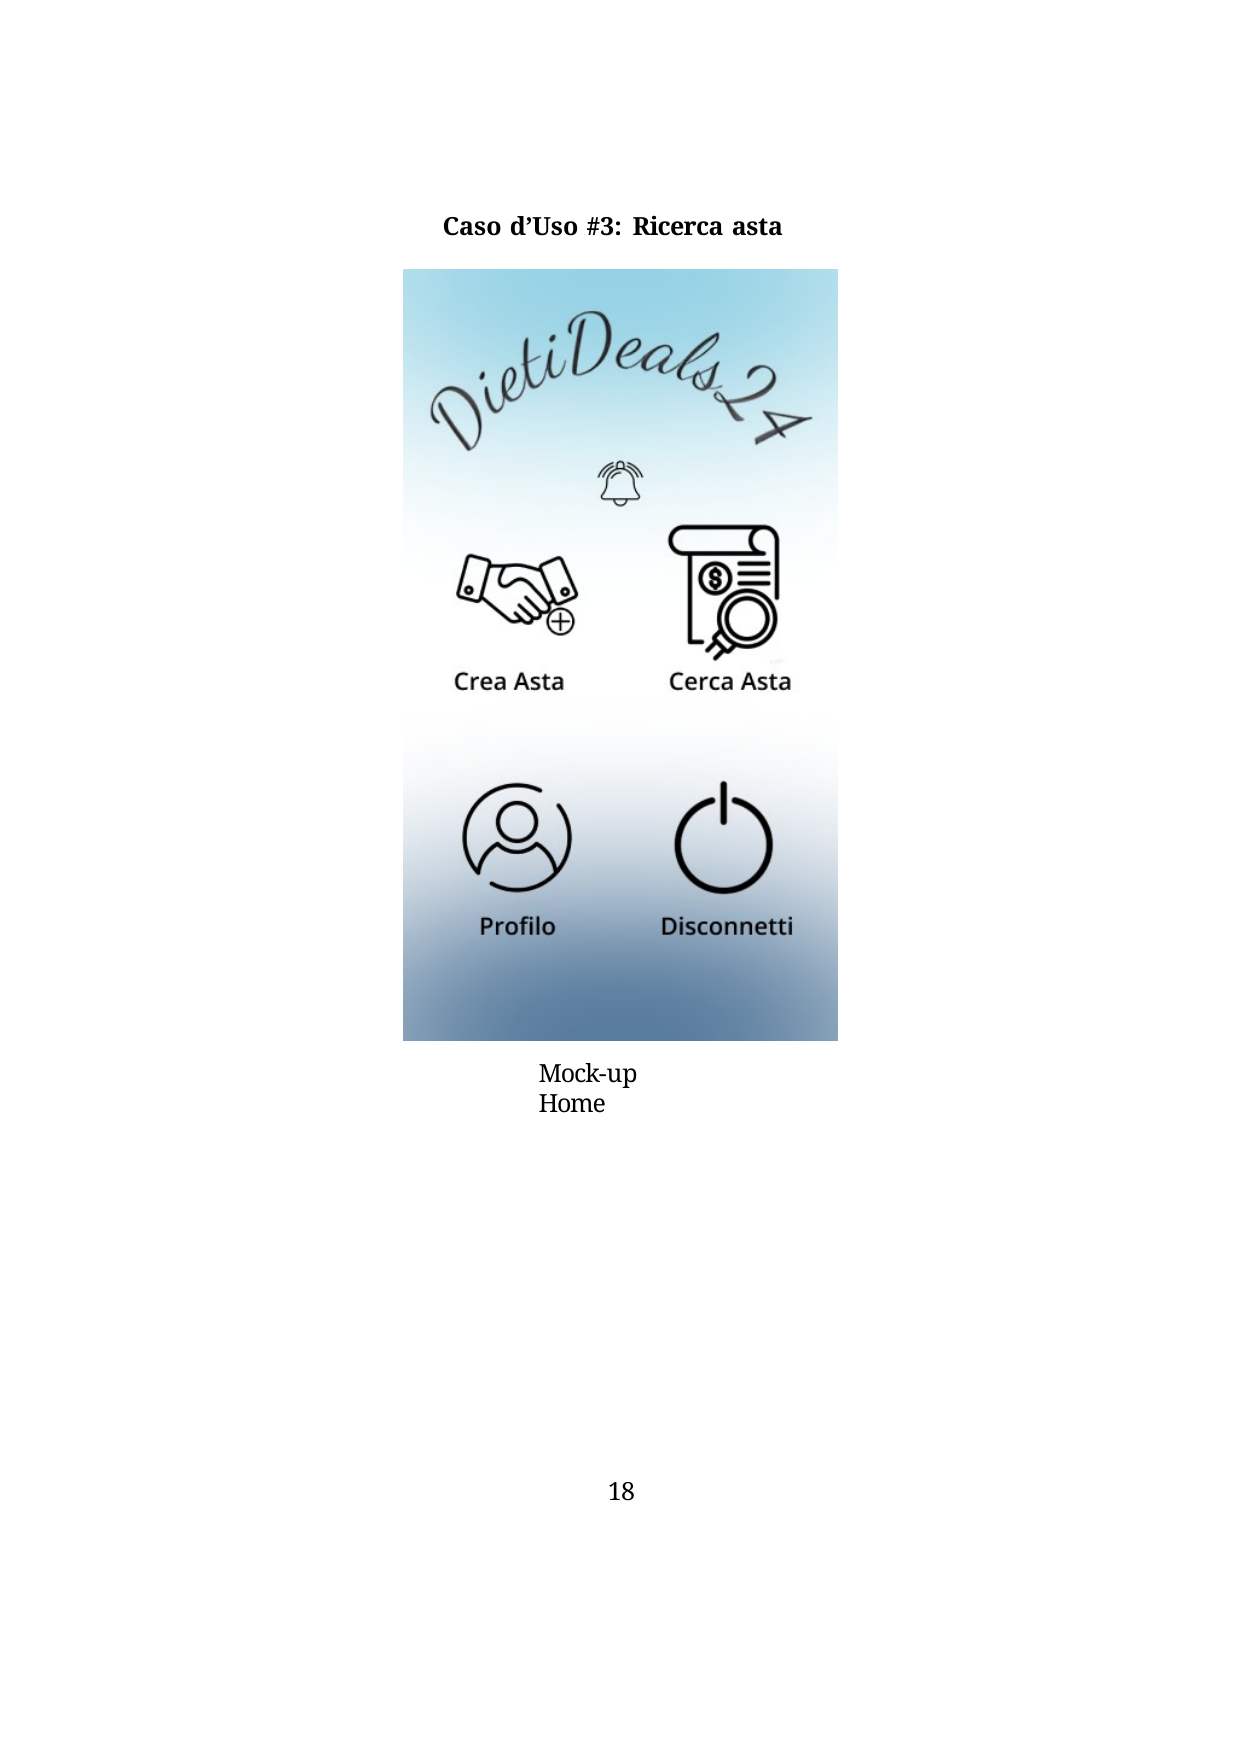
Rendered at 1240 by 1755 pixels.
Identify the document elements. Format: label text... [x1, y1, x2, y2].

text_box Mock-up Home [536, 1055, 704, 1118]
picture [402, 269, 838, 1042]
slide_number 30 [601, 1474, 641, 1755]
text_box Caso d’Uso #3: Ricerca asta [440, 208, 800, 241]
